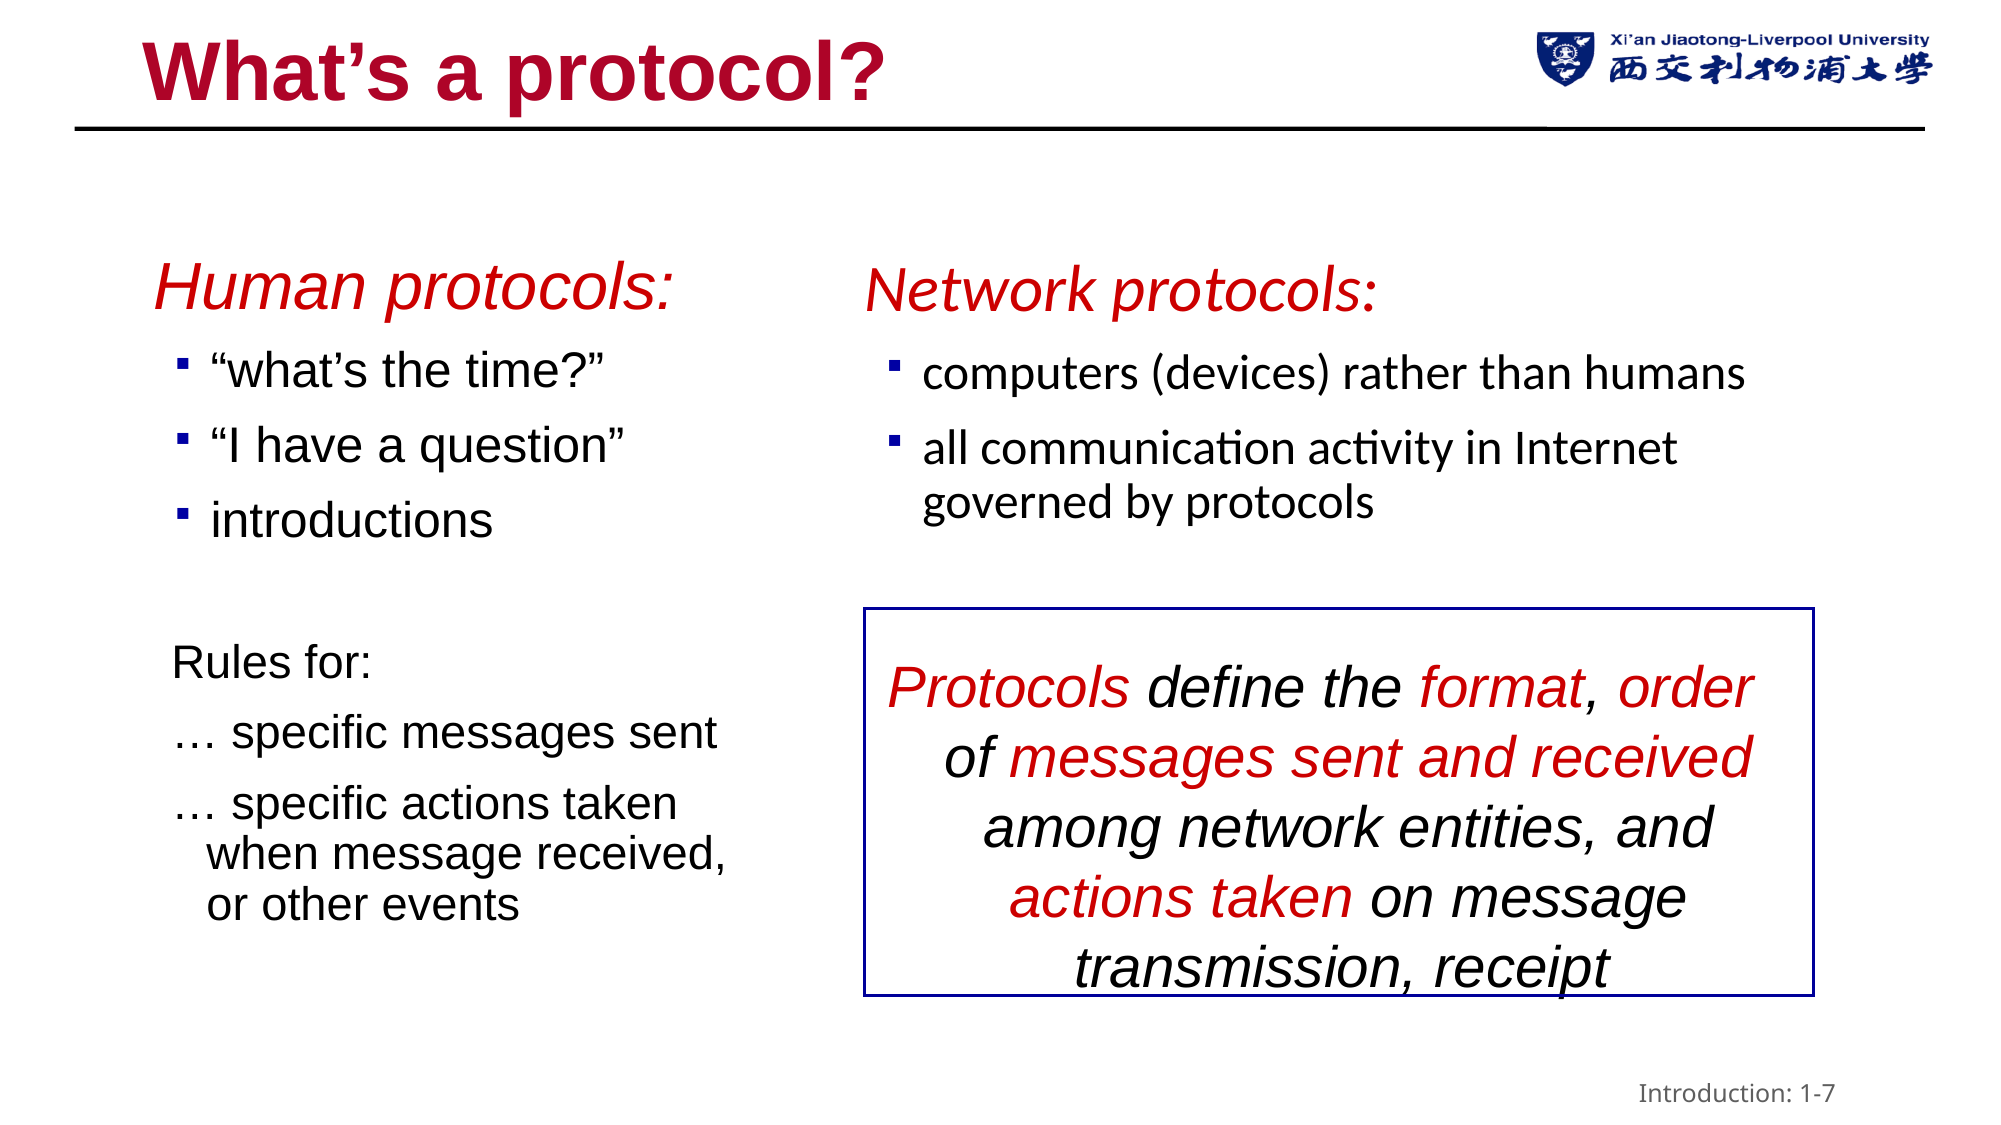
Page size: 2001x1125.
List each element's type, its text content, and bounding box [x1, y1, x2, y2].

picture [1532, 15, 1938, 100]
text_box Human protocols: “what’s the time?” “I have a question” introductions [138, 244, 726, 1007]
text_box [851, 608, 1814, 1030]
slide_number Introduction: 1- [1512, 1056, 1963, 1117]
text_box Rules for: … specific messages sent … specific actions taken when message received, or other events [156, 630, 744, 970]
title What’s a protocol? [137, 38, 1863, 186]
text_box Network protocols: computers (devices) rather than humans all communication activity in Internet governed by protocols [850, 246, 1799, 672]
